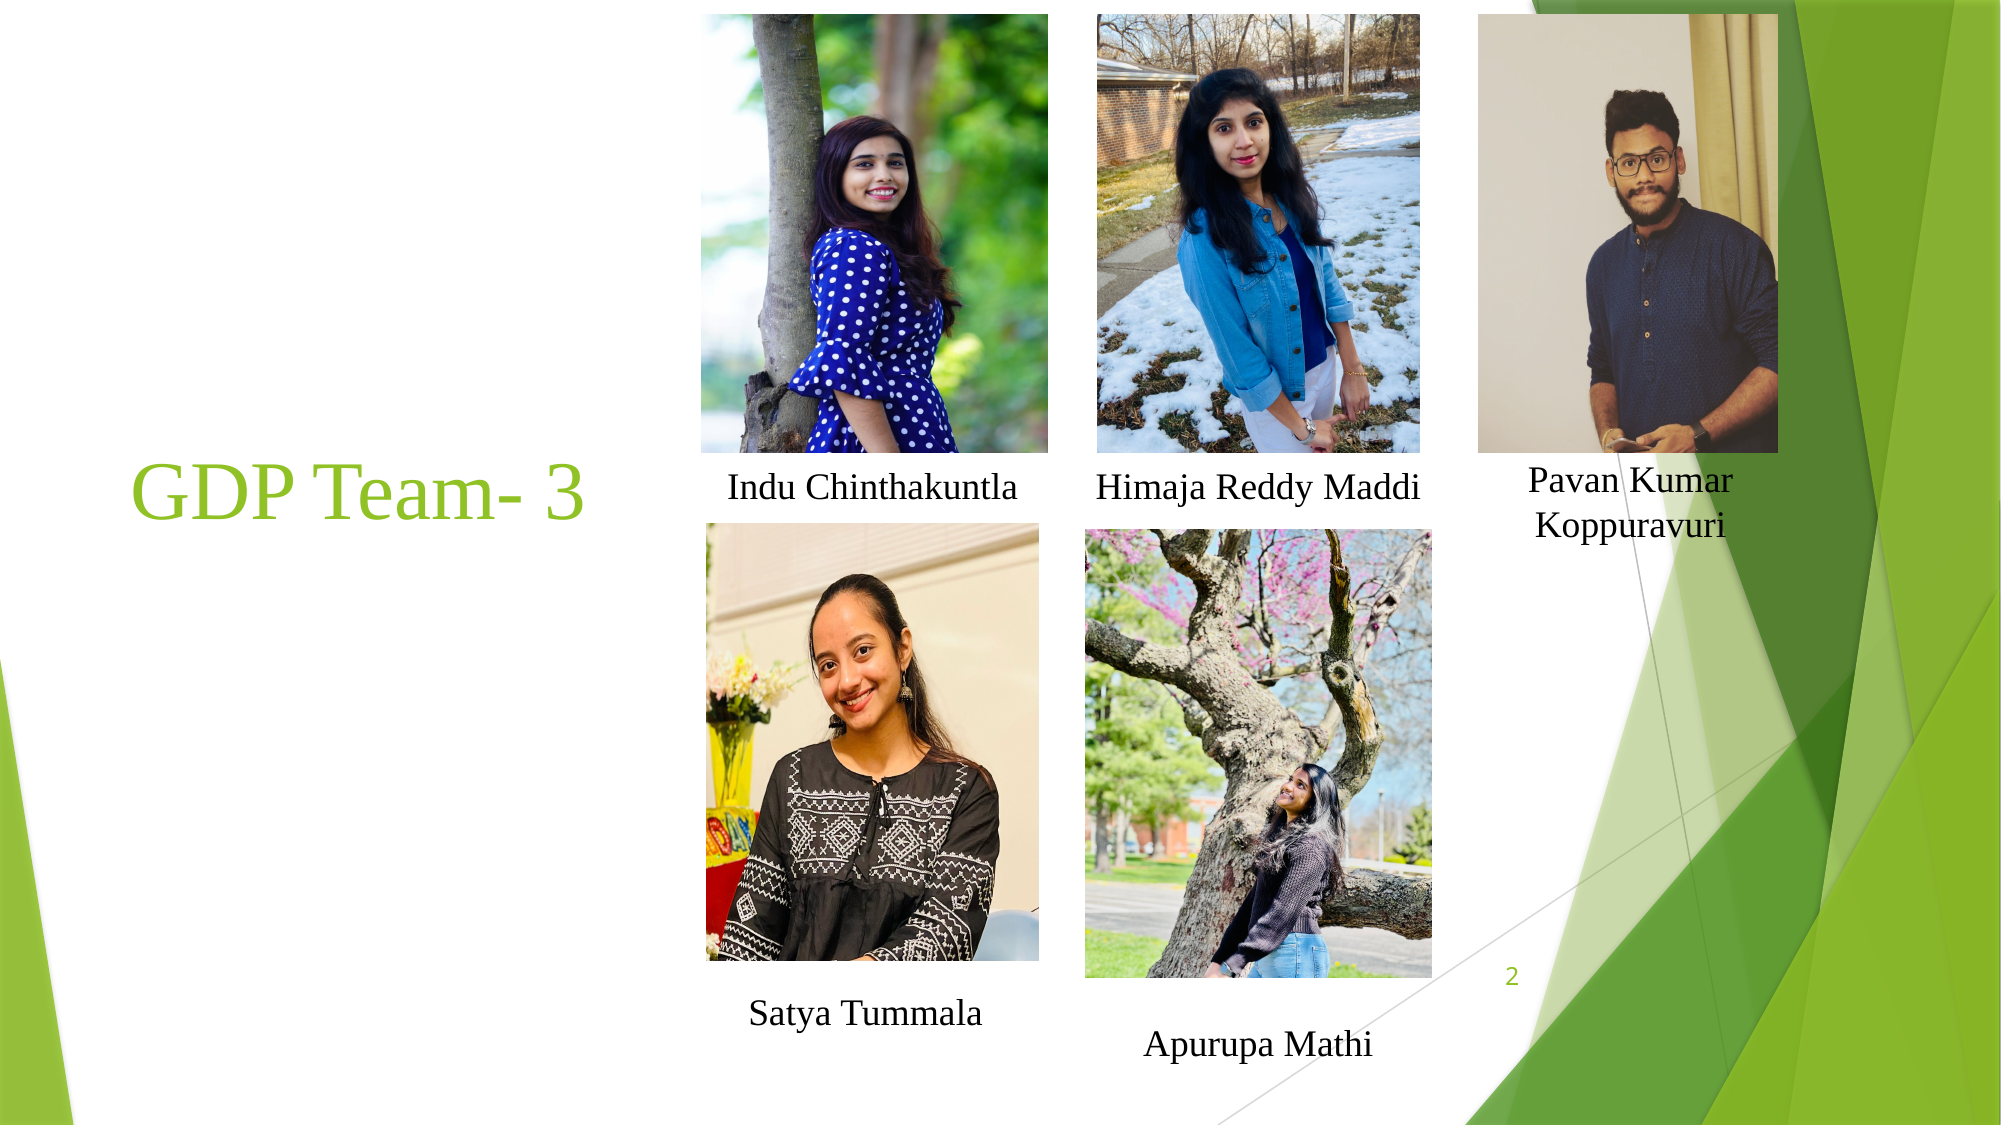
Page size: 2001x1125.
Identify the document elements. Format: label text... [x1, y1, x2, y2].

text_box Pavan Kumar Koppuravuri [1446, 447, 1816, 598]
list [700, 13, 1048, 454]
text_box Indu Chinthakuntla [682, 454, 1063, 560]
picture [1477, 13, 1778, 454]
slide_number 2 [1422, 947, 1535, 1008]
text_box Apurupa Mathi [1073, 1011, 1443, 1072]
picture [706, 523, 1039, 961]
picture [1084, 528, 1432, 979]
title GDP Team- 3 [76, 410, 602, 544]
picture [1096, 13, 1420, 454]
text_box Satya Tummala [675, 980, 1056, 1040]
text_box Himaja Reddy Maddi [1073, 454, 1443, 560]
